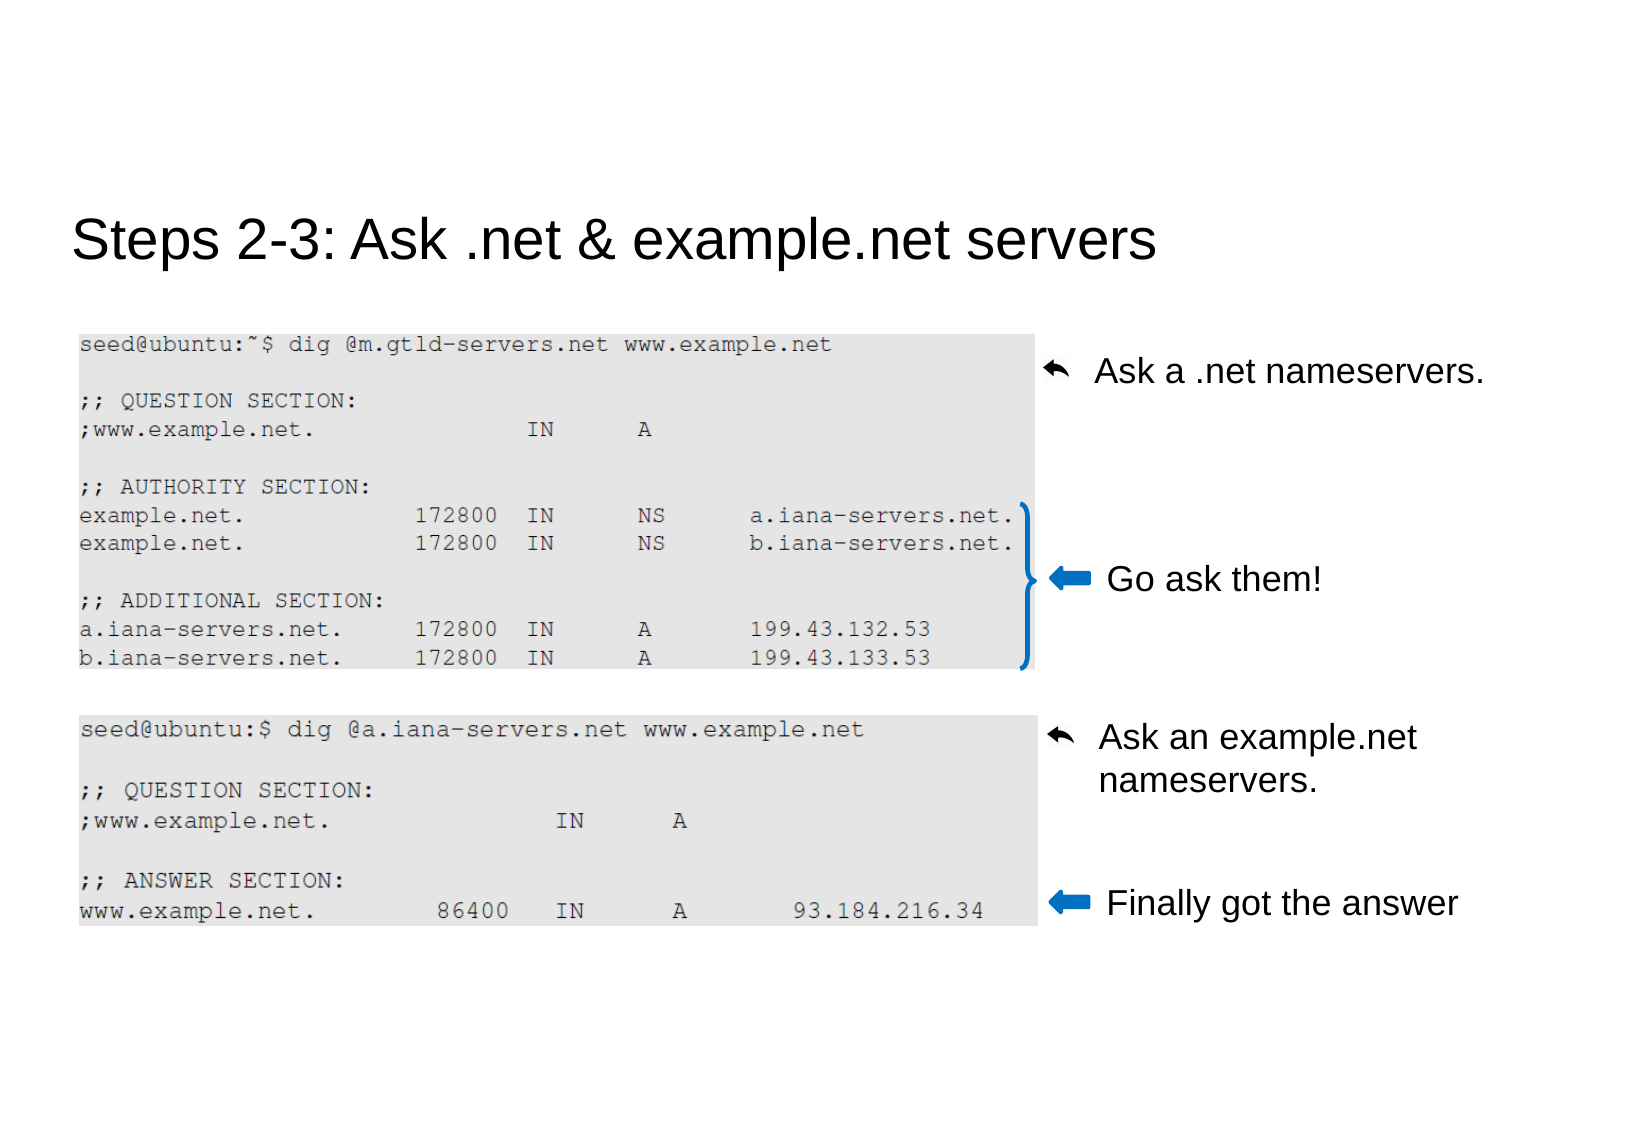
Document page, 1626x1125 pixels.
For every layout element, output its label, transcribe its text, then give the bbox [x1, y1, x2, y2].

text_box Ask an example.net nameservers. [1031, 697, 1544, 796]
picture [78, 714, 1039, 927]
picture [78, 333, 1035, 669]
text_box [1048, 565, 1091, 591]
text_box [1048, 889, 1091, 915]
picture [1047, 722, 1074, 748]
title Steps 2-3: Ask .net & example.net servers [55, 184, 1570, 287]
picture [1043, 355, 1069, 382]
text_box Ask a .net nameservers. [1027, 330, 1528, 470]
text_box Go ask them! [1091, 547, 1366, 606]
text_box Finally got the answer [1091, 871, 1484, 930]
